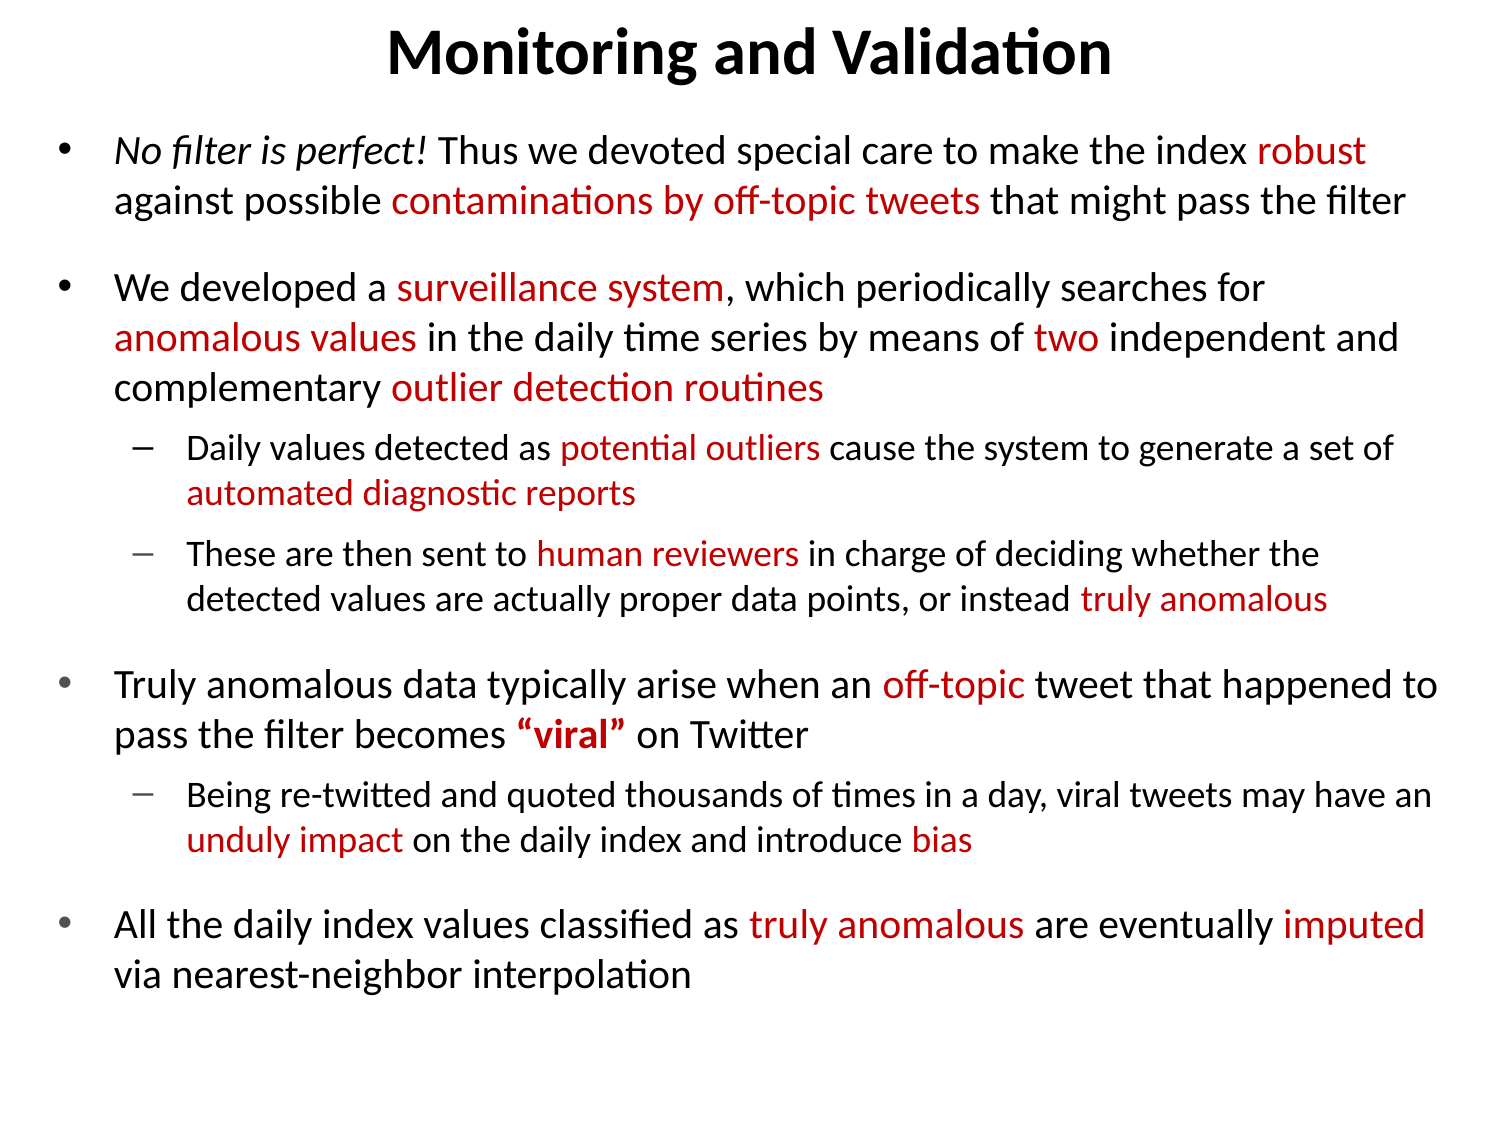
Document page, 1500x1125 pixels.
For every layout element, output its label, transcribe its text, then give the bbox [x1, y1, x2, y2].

list No filter is perfect! Thus we devoted special care to make the index robust against possible contaminations by off-topic tweets that might pass the filter We developed a surveillance system, which periodically searches for anomalous values in the daily time series by means of two independent and complementary outlier detection routines Daily values detected as potential outliers cause the system to generate a set of automated diagnostic reports These are then sent to human reviewers in charge of deciding whether the detected values are actually proper data points, or instead truly anomalous Truly anomalous data typically arise when an off-topic tweet that happened to pass the filter becomes “viral” on Twitter Being re-twitted and quoted thousands of times in a day, viral tweets may have an unduly impact on the daily index and introduce bias All the daily index values classified as truly anomalous are eventually imputed via nearest-neighbor interpolation [49, 114, 1451, 1011]
title Monitoring and Validation [116, 0, 1384, 114]
